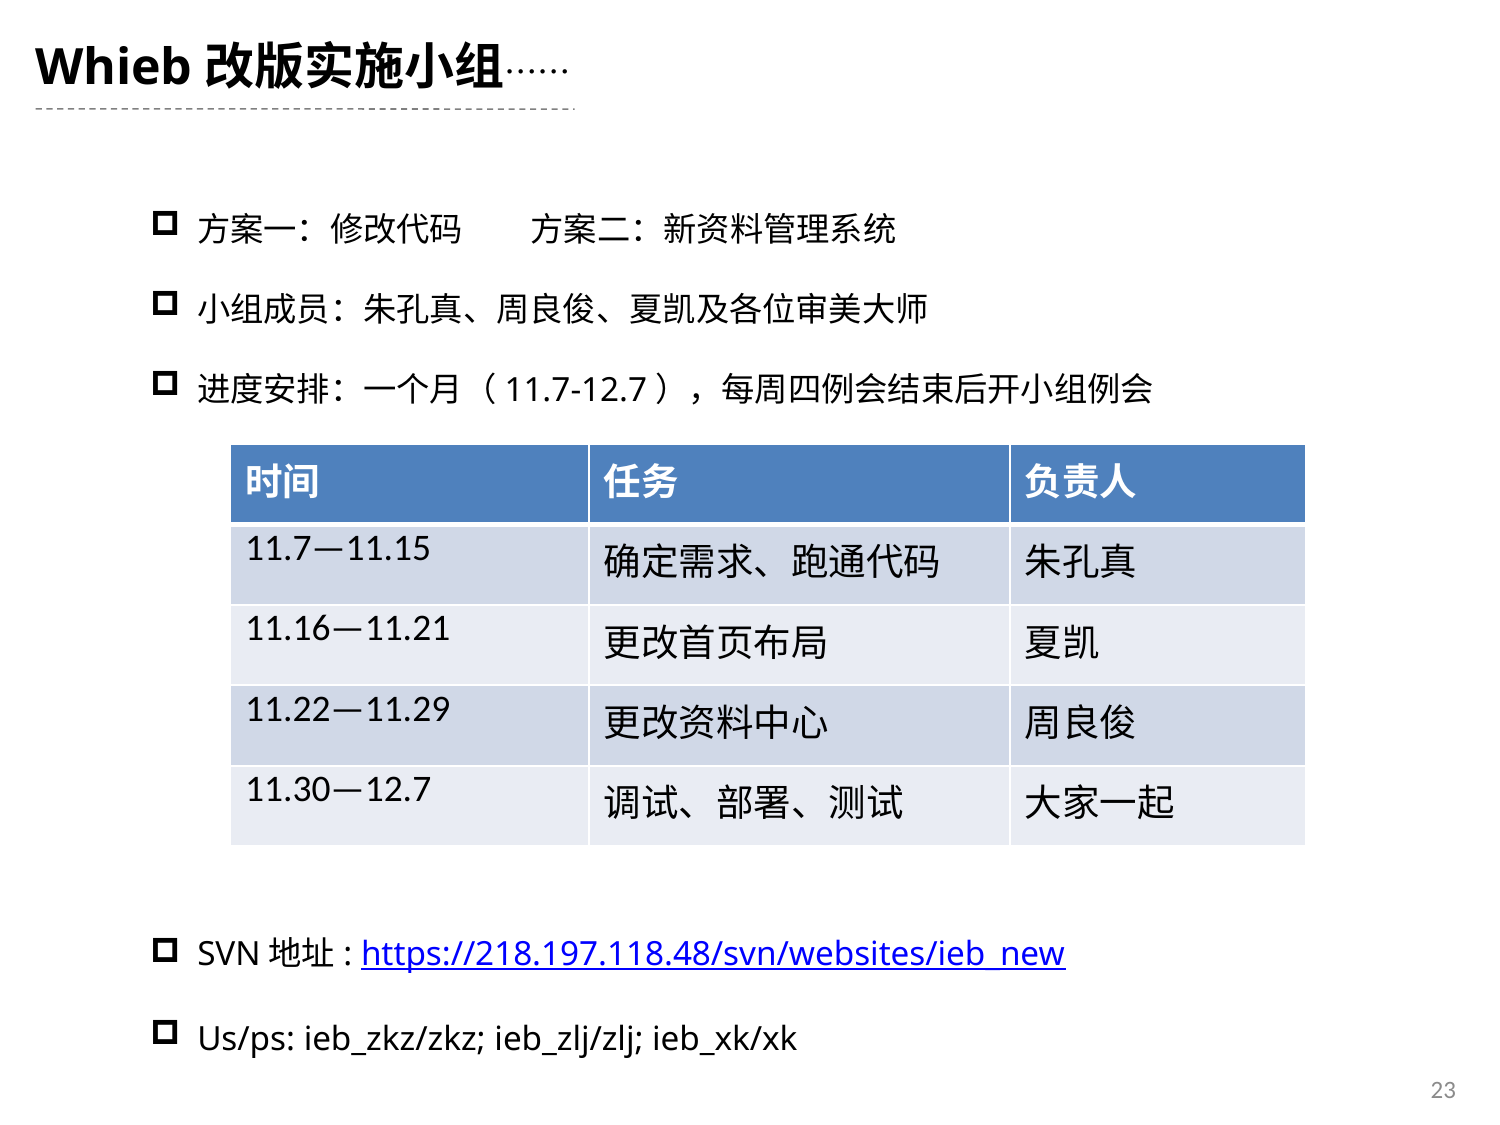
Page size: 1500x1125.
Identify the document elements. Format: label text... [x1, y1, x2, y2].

table_cell 大家一起 [1011, 767, 1305, 845]
table_cell 11.22—11.29 [231, 686, 588, 765]
table_cell 11.30—12.7 [231, 767, 588, 845]
table_cell 朱孔真 [1011, 527, 1305, 604]
table_cell 11.16—11.21 [231, 606, 588, 684]
table_cell 11.7—11.15 [231, 527, 588, 604]
text_box Whieb改版实施小组…… [20, 27, 1069, 103]
table_cell 周良俊 [1011, 686, 1305, 765]
table_cell 调试、部署、测试 [590, 767, 1009, 845]
table_cell 确定需求、跑通代码 [590, 527, 1009, 604]
table_cell 夏凯 [1011, 606, 1305, 684]
text_box 方案一：修改代码 方案二：新资料管理系统 小组成员：朱孔真、周良俊、夏凯及各位审美大师 进度安排：一个月（11.7-12.7），每周四例会结束后开小组例会 SVN地址: https://218.197.118.48/svn/websites/ieb_new Us/ps: ieb_zkz/zkz; ieb_zlj/zlj; ieb_xk/xk [135, 160, 1282, 1125]
table_cell 更改资料中心 [590, 686, 1009, 765]
table_cell 更改首页布局 [590, 606, 1009, 684]
table_header 时间 [231, 445, 588, 522]
table_header 负责人 [1011, 445, 1305, 522]
slide_number 23 [1282, 1058, 1472, 1119]
table_header 任务 [590, 445, 1009, 522]
